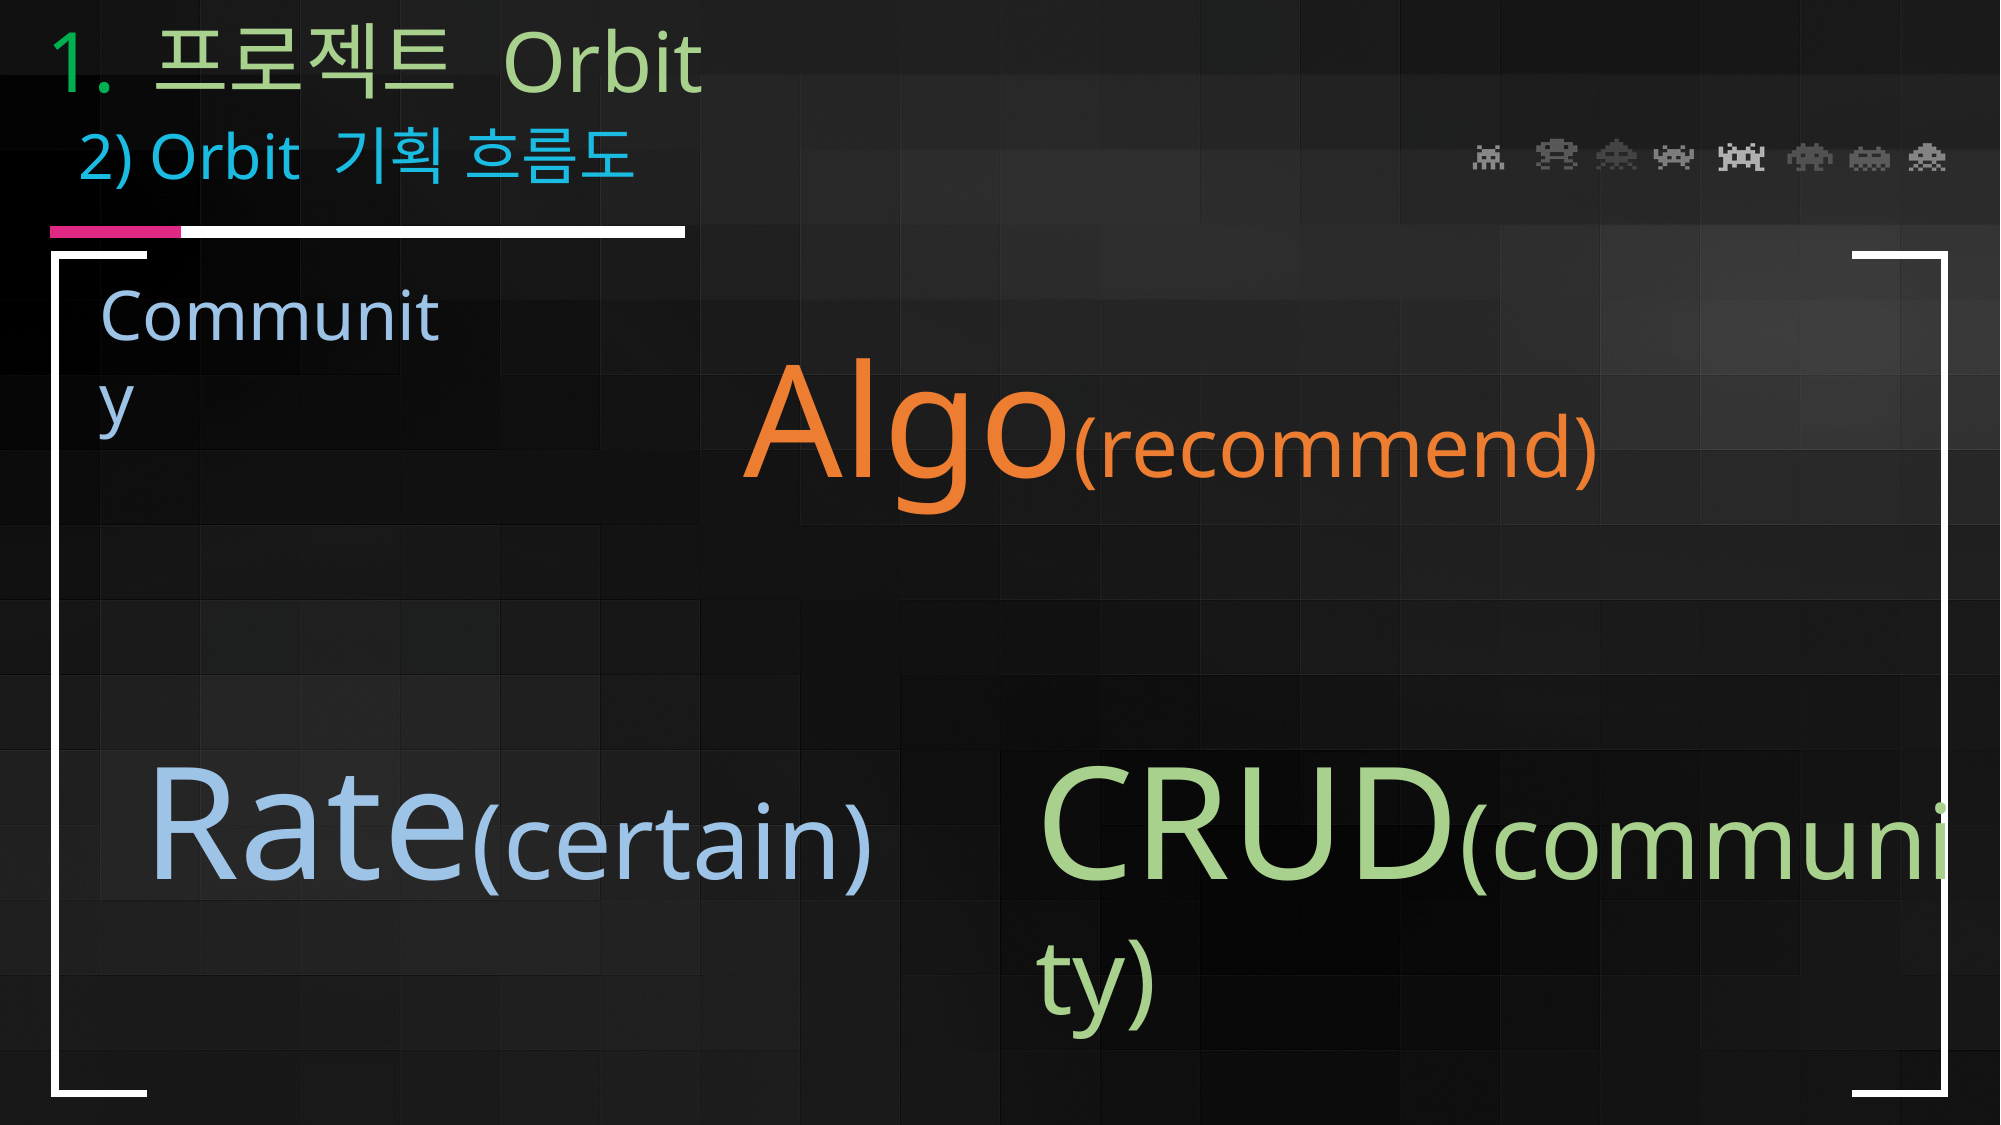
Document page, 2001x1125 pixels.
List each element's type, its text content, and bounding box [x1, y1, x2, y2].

picture [0, 0, 2000, 1125]
text_box CRUD(community) [1020, 716, 2000, 1044]
text_box Rate(certain) [127, 716, 935, 919]
text_box 1. 프로젝트 Orbit 2) Orbit 기획 흐름도 [31, 1, 882, 334]
text_box Community [84, 264, 469, 445]
text_box Algo(recommend) [728, 314, 1709, 517]
